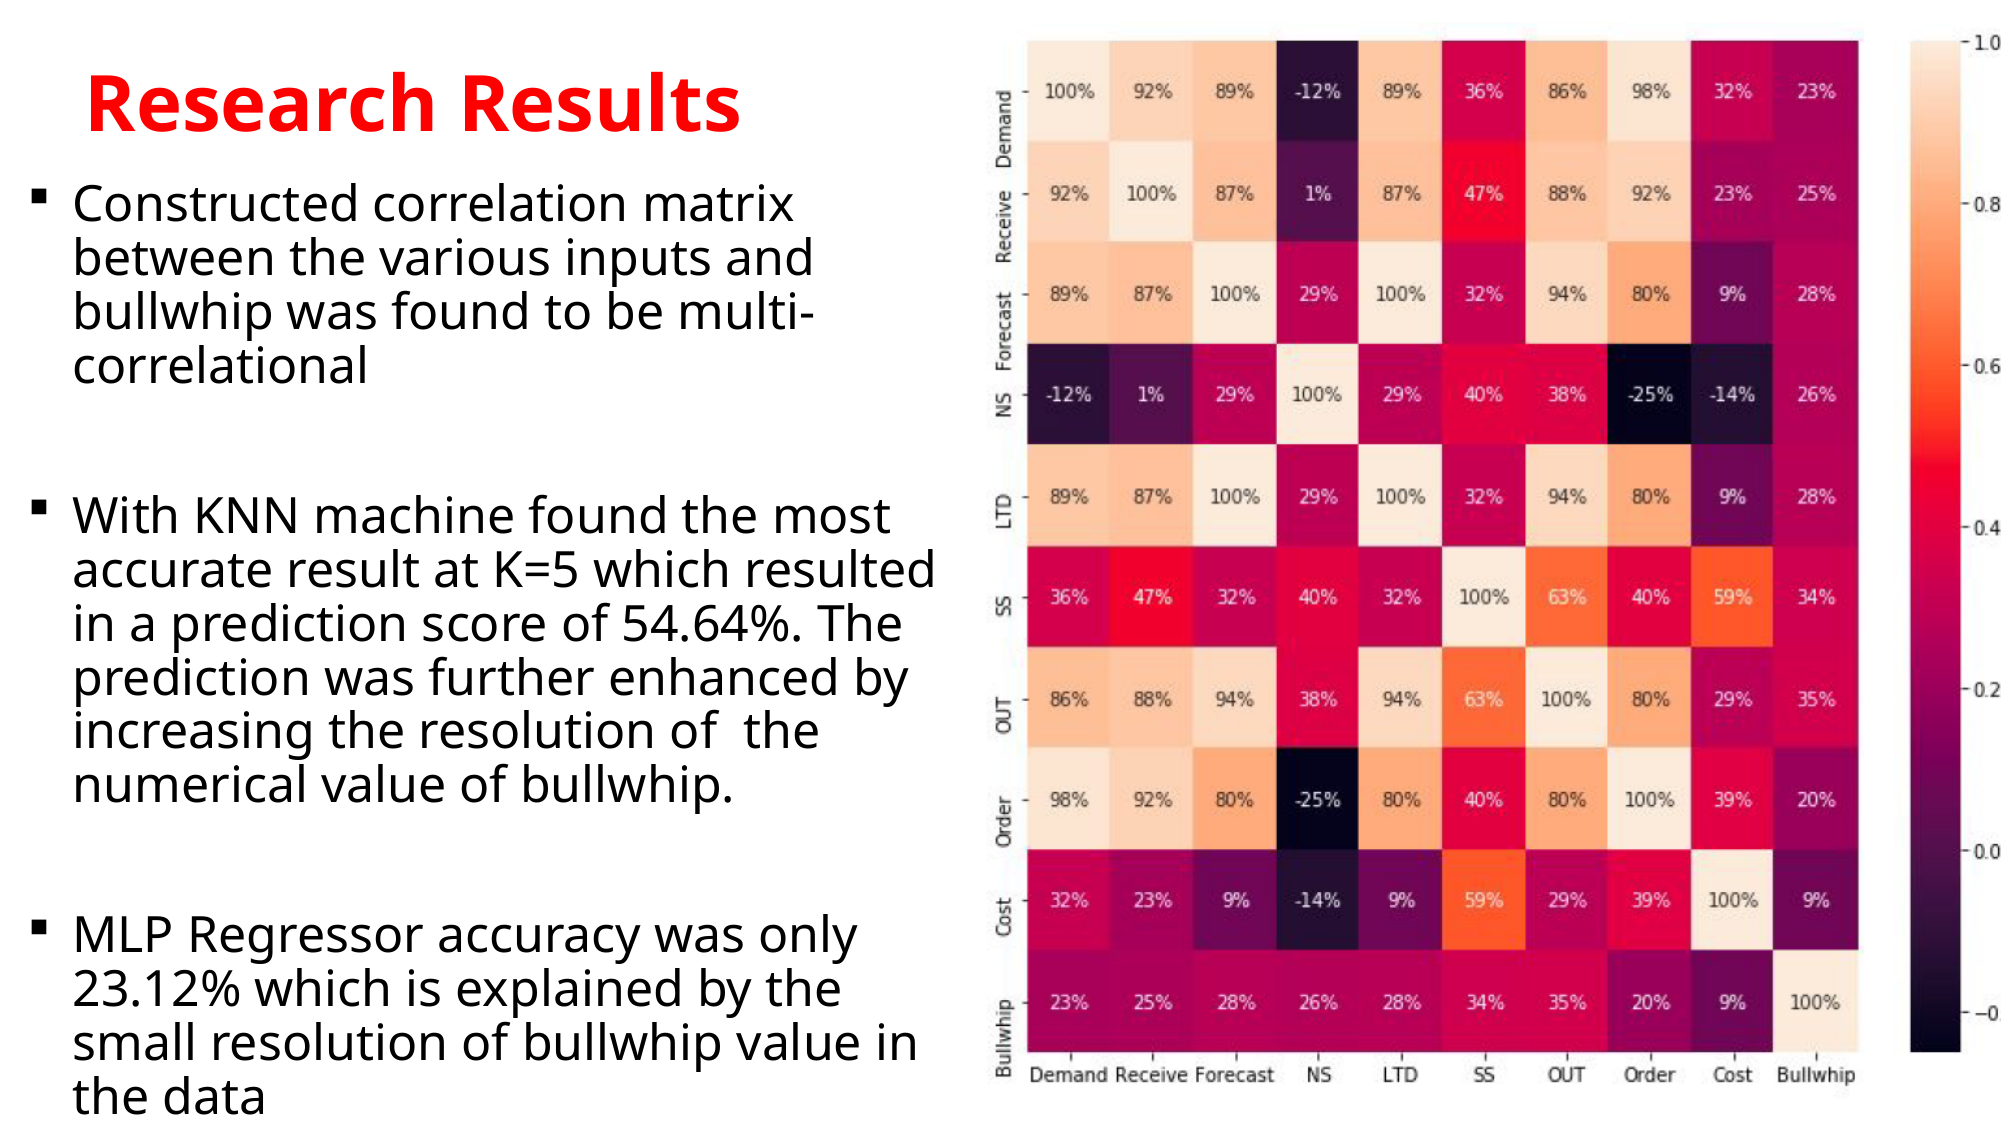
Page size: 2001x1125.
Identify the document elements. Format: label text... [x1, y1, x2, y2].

text_box Constructed correlation matrix between the various inputs and bullwhip was found to be multi-correlational With KNN machine found the most accurate result at K=5 which resulted in a prediction score of 54.64%. The prediction was further enhanced by increasing the resolution of the numerical value of bullwhip. MLP Regressor accuracy was only 23.12% which is explained by the small resolution of bullwhip value in the data [27, 178, 969, 1125]
title Research Results [84, 61, 954, 152]
picture [954, 22, 2001, 1103]
